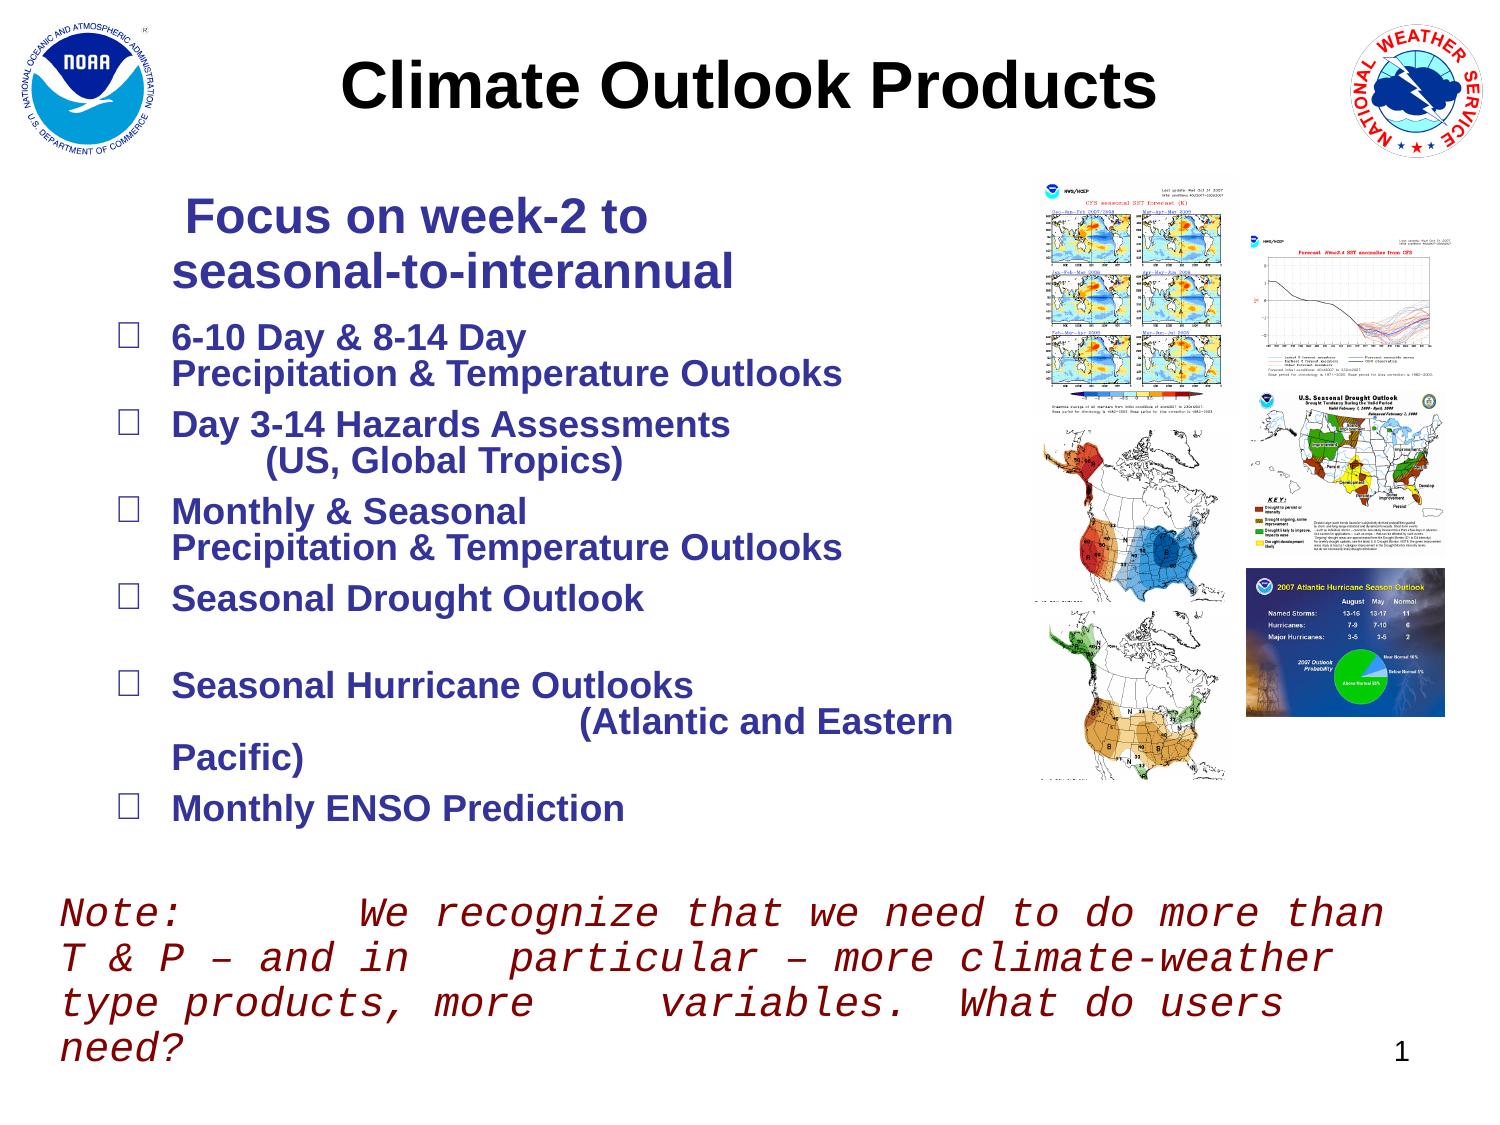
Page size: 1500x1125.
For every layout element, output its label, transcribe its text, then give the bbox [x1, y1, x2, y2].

list Focus on week-2 to seasonal-to-interannual 6-10 Day & 8-14 Day Precipitation & Temperature Outlooks Day 3-14 Hazards Assessments (US, Global Tropics) Monthly & Seasonal Precipitation & Temperature Outlooks Seasonal Drought Outlook Seasonal Hurricane Outlooks (Atlantic and Eastern Pacific) Monthly ENSO Prediction [99, 162, 1000, 849]
picture [1032, 430, 1237, 602]
picture [1350, 24, 1483, 158]
text_box Note: We recognize that we need to do more than T & P – and in particular – more climate-weather type products, more variables. What do users need? [44, 883, 1420, 1034]
picture [1246, 568, 1445, 718]
picture [1248, 389, 1445, 557]
title Climate Outlook Products [112, 13, 1388, 151]
picture [1250, 232, 1452, 378]
picture [1038, 611, 1236, 780]
slide_number ‹#› [1074, 1024, 1425, 1103]
picture [1033, 172, 1240, 417]
picture [12, 13, 163, 163]
